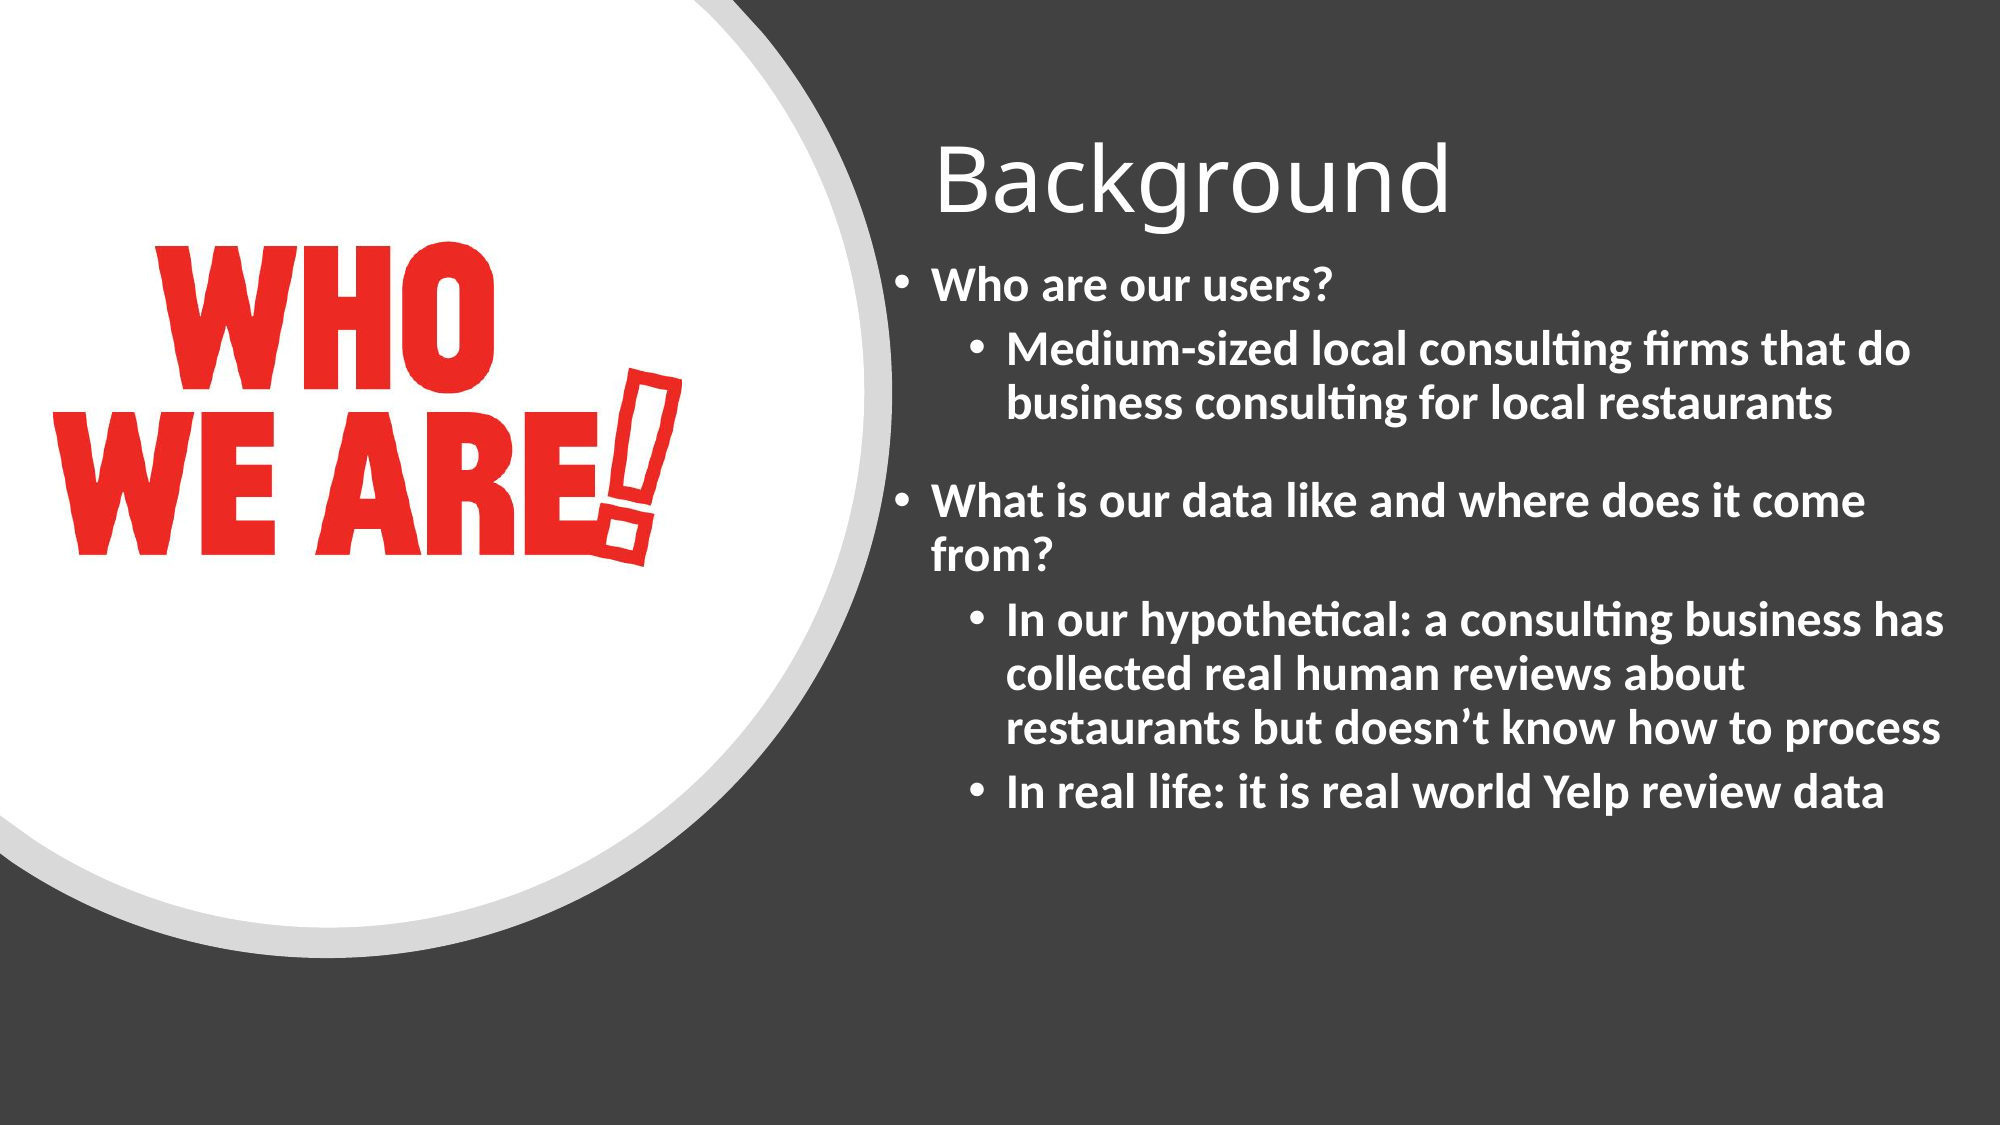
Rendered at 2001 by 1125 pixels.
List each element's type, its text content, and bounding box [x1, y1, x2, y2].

text_box [0, 0, 865, 928]
picture [52, 108, 683, 699]
title Background [917, 73, 1789, 250]
list Who are our users? Medium-sized local consulting firms that do business consulting for local restaurants What is our data like and where does it come from? In our hypothetical: a consulting business has collected real human reviews about restaurants but doesn’t know how to process In real life: it is real world Yelp review data [878, 250, 2000, 1049]
text_box [0, 0, 878, 959]
